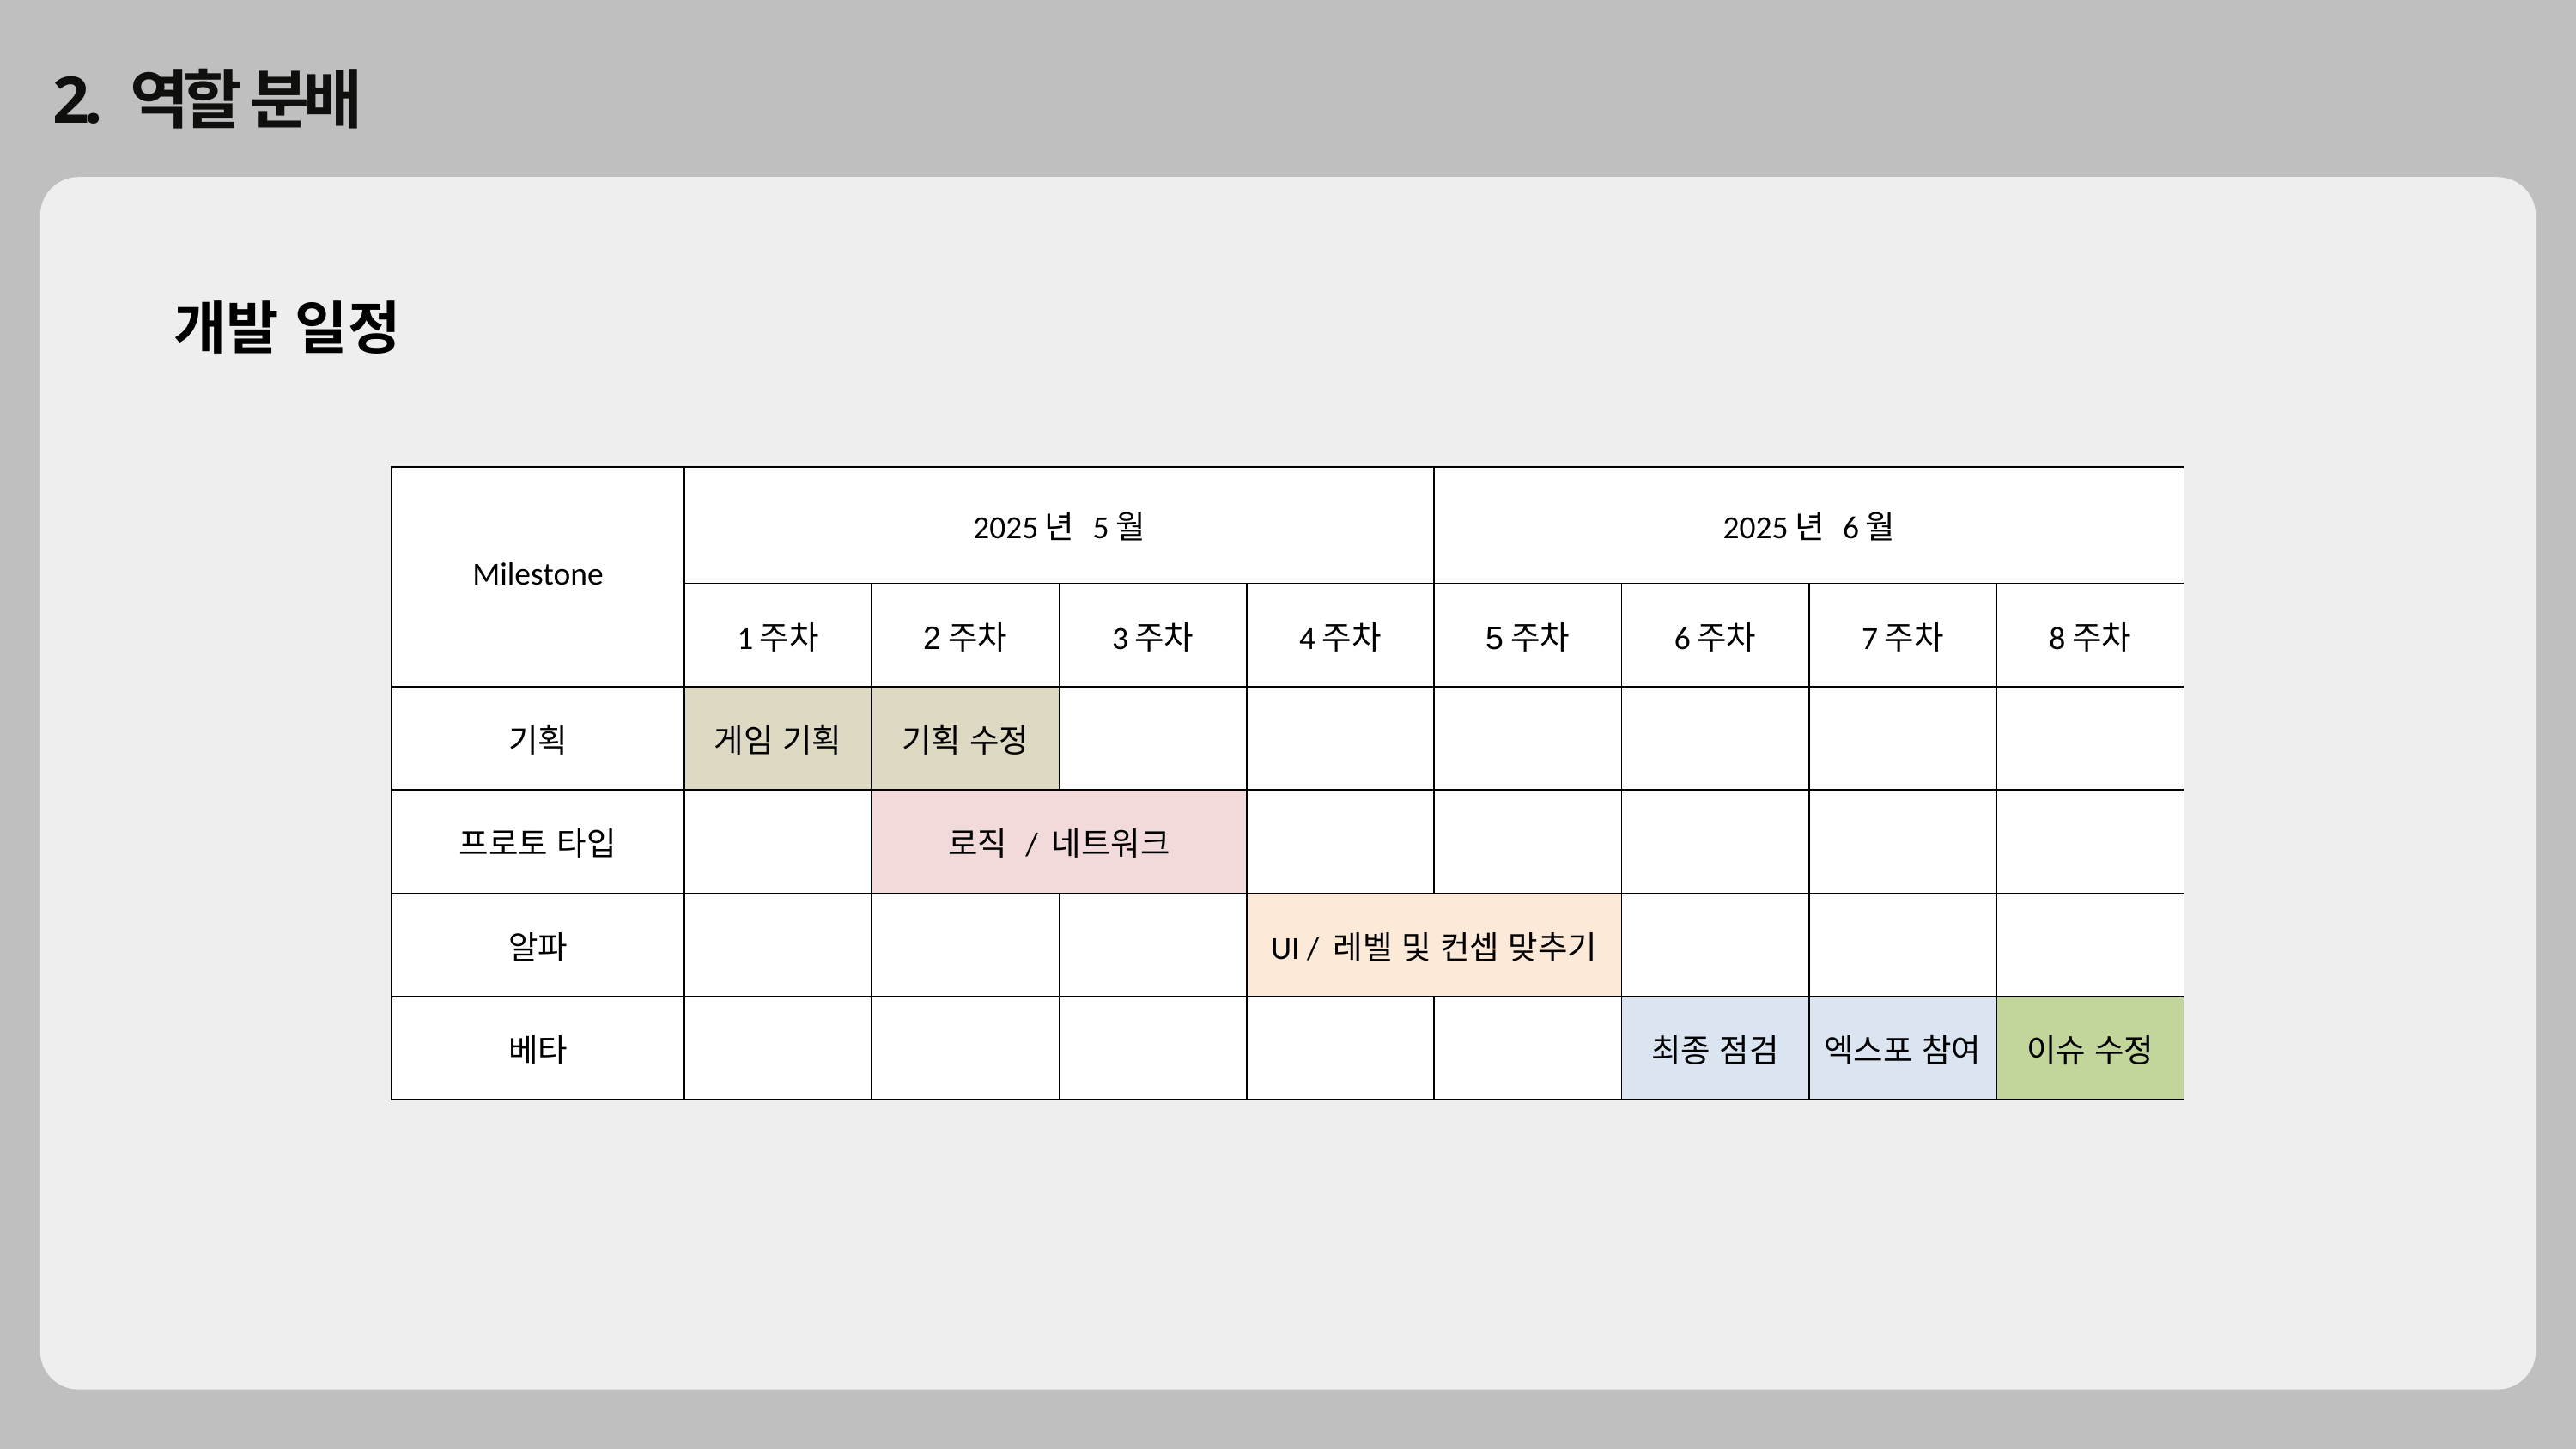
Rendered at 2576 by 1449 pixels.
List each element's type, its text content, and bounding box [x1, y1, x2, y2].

table_cell [1622, 791, 1808, 893]
table_cell 최종 점검 [1622, 997, 1808, 1099]
table_cell 베타 [392, 997, 683, 1099]
table_cell 게임 기획 [685, 688, 871, 789]
table_cell [1248, 997, 1433, 1099]
table_cell 1주차 [685, 584, 871, 686]
table_cell [1435, 791, 1621, 893]
table_cell [1060, 997, 1246, 1099]
table_cell [685, 997, 871, 1099]
table_cell 엑스포 참여 [1810, 997, 1996, 1099]
text_box 2. 역할 분배 [39, 52, 848, 142]
table_cell UI / 레벨 및 컨셉 맞추기 [1248, 894, 1621, 996]
table_header 2025년 5월 [685, 468, 1433, 583]
table_cell [685, 894, 871, 996]
table_cell 7주차 [1810, 584, 1996, 686]
table_cell [685, 791, 871, 893]
table_cell 기획 [392, 688, 683, 789]
table_cell [872, 894, 1059, 996]
table_cell [1622, 894, 1808, 996]
table_cell [1810, 791, 1996, 893]
table_header 2025년 6월 [1435, 468, 2184, 583]
table_cell [1060, 894, 1246, 996]
text_box 개발 일정 [161, 285, 462, 367]
table_cell 로직 / 네트워크 [872, 791, 1246, 893]
table_cell 이슈 수정 [1997, 997, 2184, 1099]
table_cell [872, 997, 1059, 1099]
table_cell [1248, 791, 1433, 893]
table_cell [1997, 791, 2184, 893]
table_cell 2주차 [872, 584, 1059, 686]
table_header Milestone [392, 468, 683, 686]
table_cell 3주차 [1060, 584, 1246, 686]
table_cell [1248, 688, 1433, 789]
table_cell 프로토 타입 [392, 791, 683, 893]
table_cell [1622, 688, 1808, 789]
table_cell 8주차 [1997, 584, 2184, 686]
table_cell [1435, 997, 1621, 1099]
table_cell 기획 수정 [872, 688, 1059, 789]
table_cell 5주차 [1435, 584, 1621, 686]
table_cell 6주차 [1622, 584, 1808, 686]
table_cell 4주차 [1248, 584, 1433, 686]
table_cell [1435, 688, 1621, 789]
table_cell 알파 [392, 894, 683, 996]
table_cell [1060, 688, 1246, 789]
table_cell [1810, 688, 1996, 789]
table_cell [1997, 688, 2184, 789]
table_cell [1997, 894, 2184, 996]
text_box [38, 175, 2538, 1391]
table_cell [1810, 894, 1996, 996]
